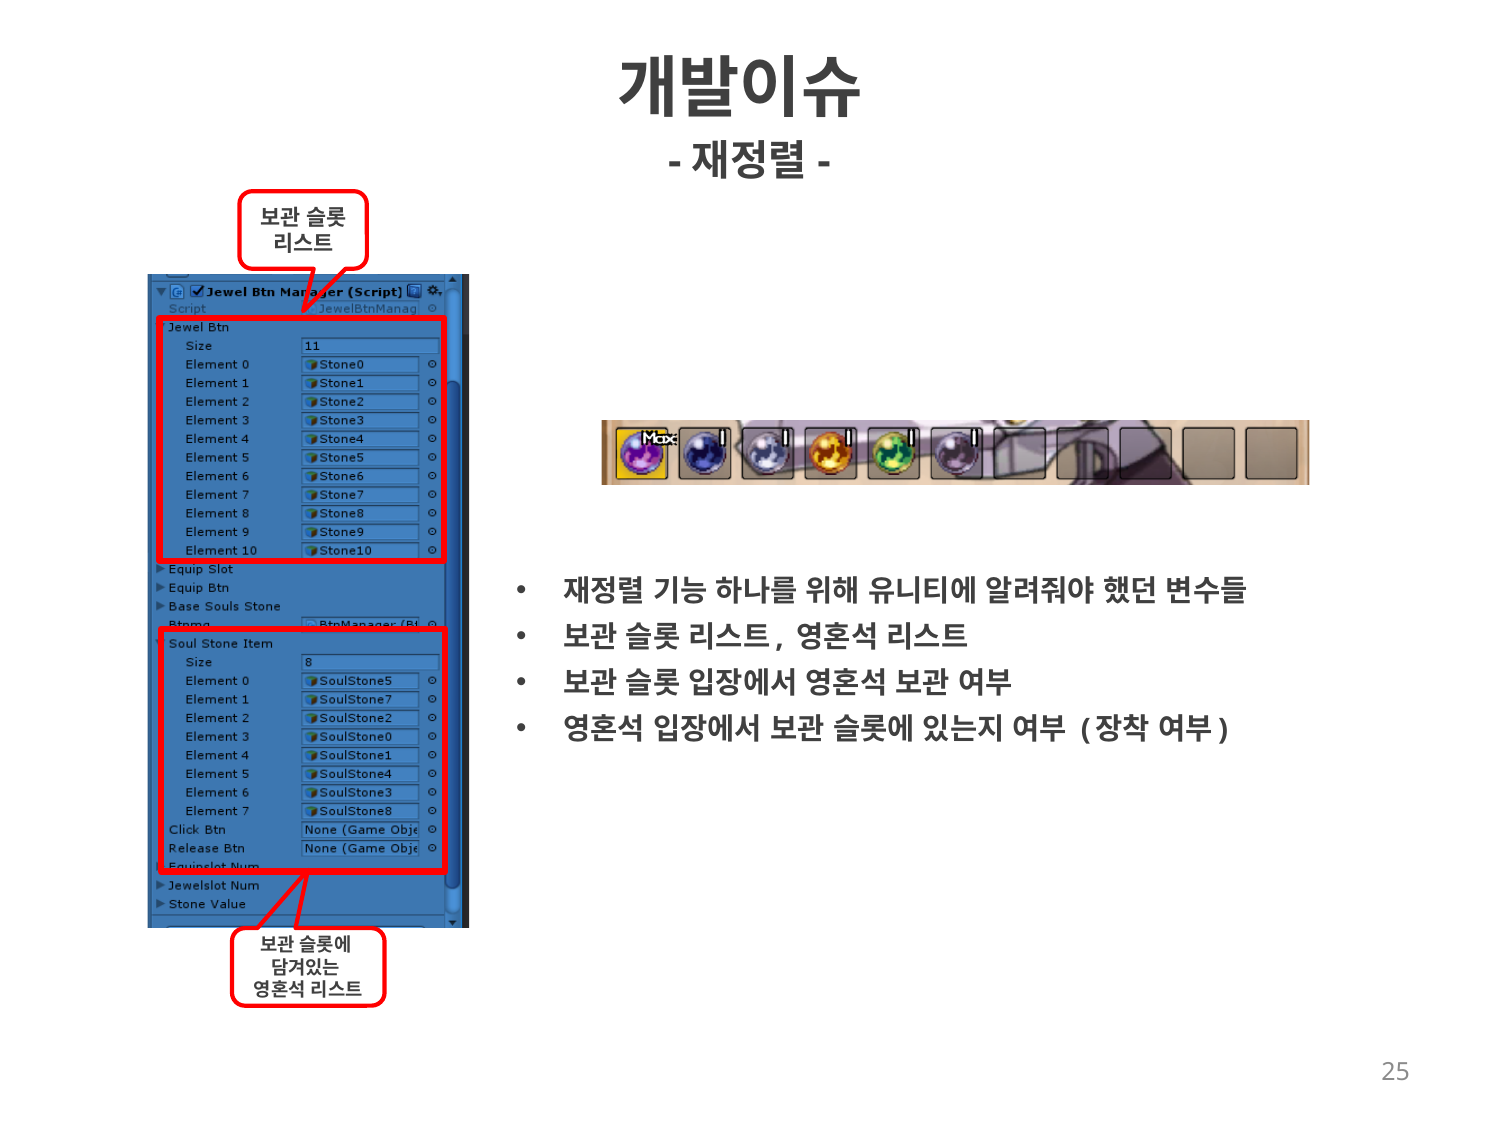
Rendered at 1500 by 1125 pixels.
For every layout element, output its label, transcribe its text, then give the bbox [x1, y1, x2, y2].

text_box 재정렬 기능 하나를 위해 유니티에 알려줘야 했던 변수들 보관 슬롯 리스트, 영혼석 리스트 보관 슬롯 입장에서 영혼석 보관 여부 영혼석 입장에서 보관 슬롯에 있는지 여부 (장착 여부) [501, 553, 1404, 756]
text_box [147, 190, 470, 1006]
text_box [598, 36, 901, 192]
picture [601, 420, 1310, 486]
slide_number 25 [1074, 1042, 1425, 1103]
